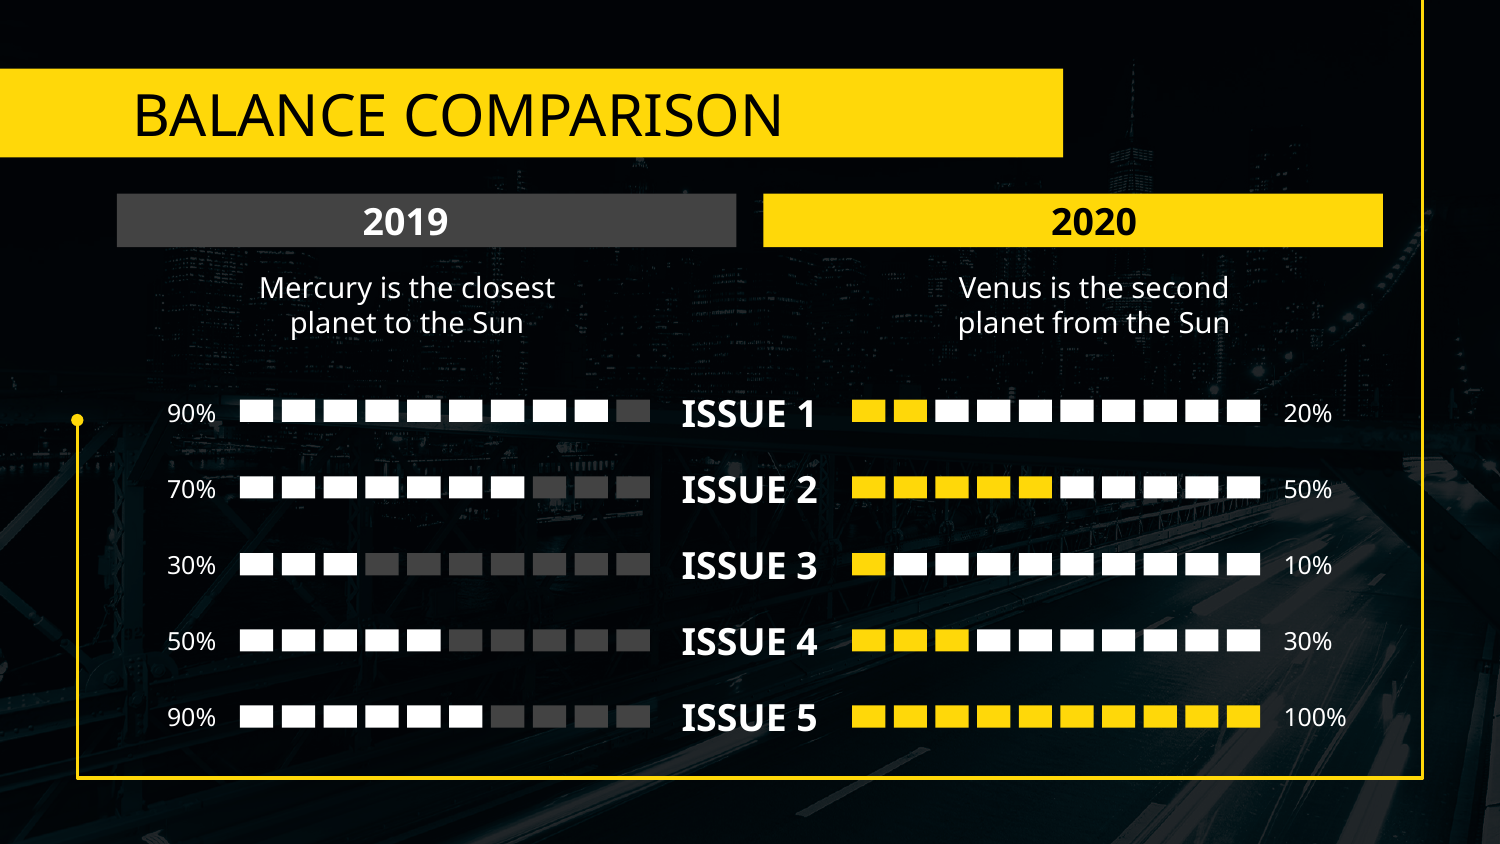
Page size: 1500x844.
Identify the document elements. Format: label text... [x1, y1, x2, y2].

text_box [119, 538, 651, 590]
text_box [851, 538, 1381, 590]
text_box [851, 614, 1381, 666]
text_box [763, 193, 1383, 248]
text_box ISSUE 2 [652, 462, 848, 514]
text_box ISSUE 3 [652, 538, 848, 590]
title BALANCE COMPARISON [116, 63, 1383, 158]
text_box ISSUE 4 [652, 614, 848, 666]
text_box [851, 386, 1381, 438]
text_box 2019 [309, 201, 503, 239]
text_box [119, 614, 651, 666]
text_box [119, 386, 651, 438]
text_box Venus is the second planet from the Sun [923, 254, 1265, 334]
text_box ISSUE 5 [652, 691, 848, 742]
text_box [119, 462, 651, 514]
text_box Mercury is the closest planet to the Sun [236, 254, 578, 334]
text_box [851, 690, 1381, 743]
text_box 2020 [997, 201, 1191, 239]
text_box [119, 690, 651, 743]
text_box [116, 193, 737, 248]
text_box ISSUE 1 [652, 386, 848, 438]
picture [0, 0, 1500, 844]
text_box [851, 462, 1381, 514]
